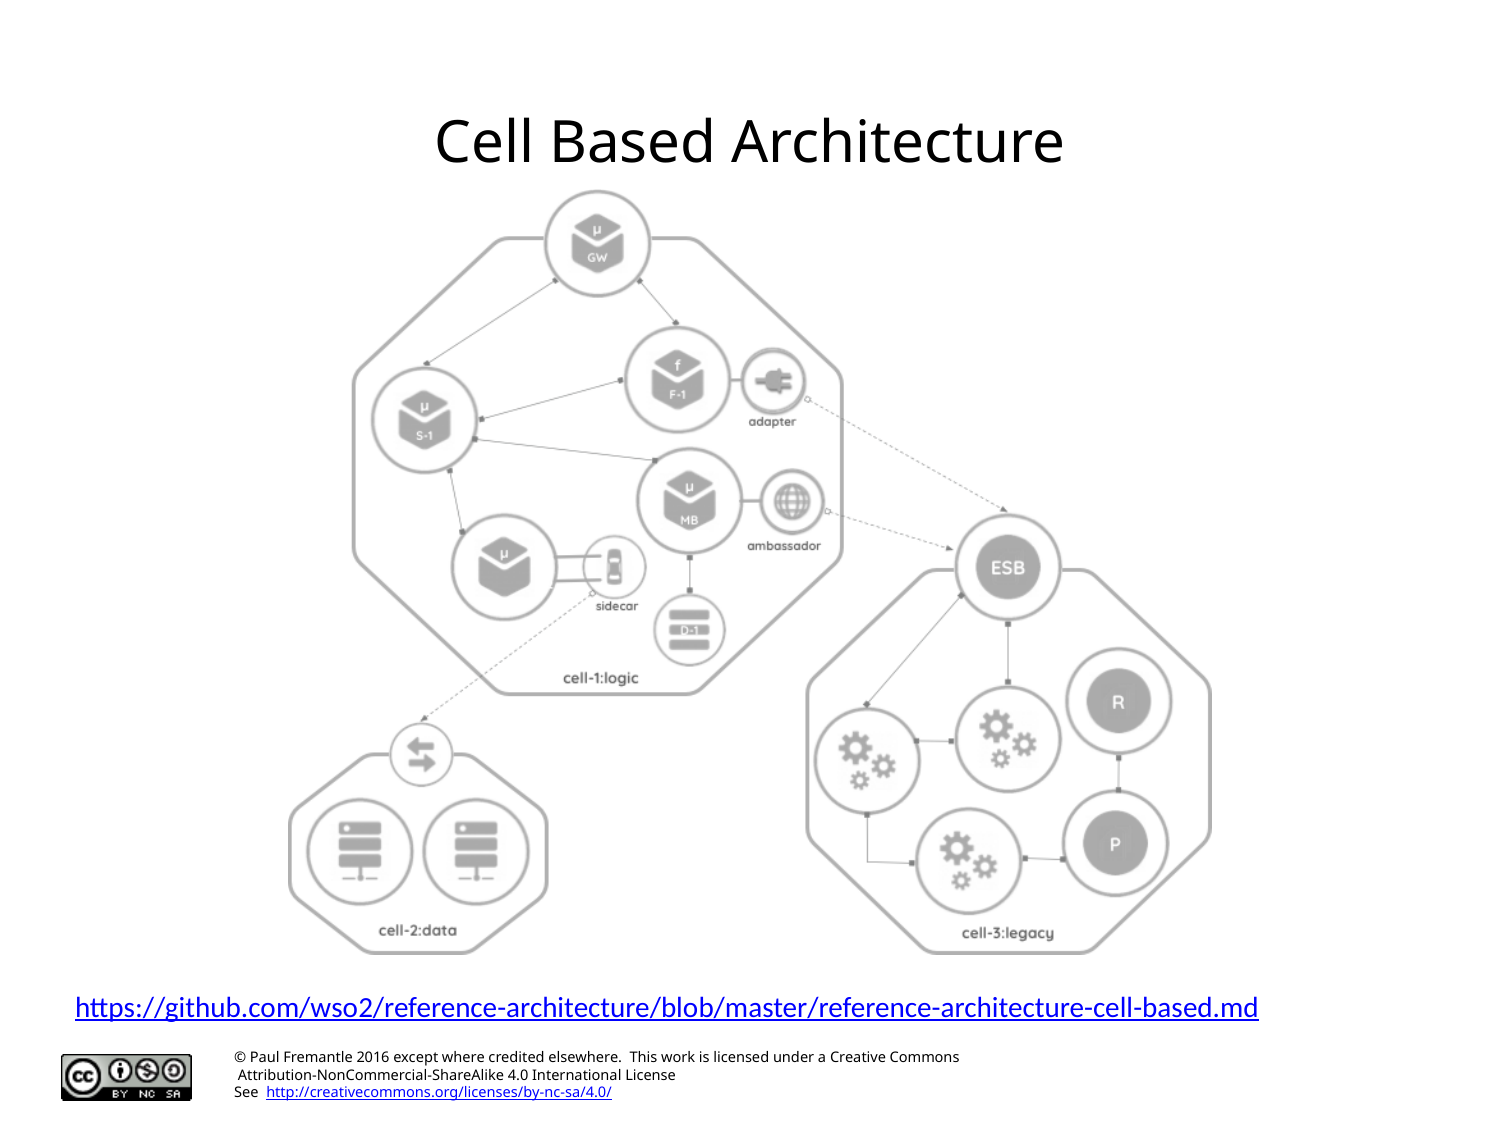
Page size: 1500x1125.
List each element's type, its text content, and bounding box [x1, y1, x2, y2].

text_box https://github.com/wso2/reference-architecture/blob/master/reference-architecture-cell-based.md [60, 980, 1438, 1031]
picture [61, 1054, 192, 1101]
picture [287, 189, 1212, 956]
title Cell Based Architecture [75, 45, 1425, 233]
